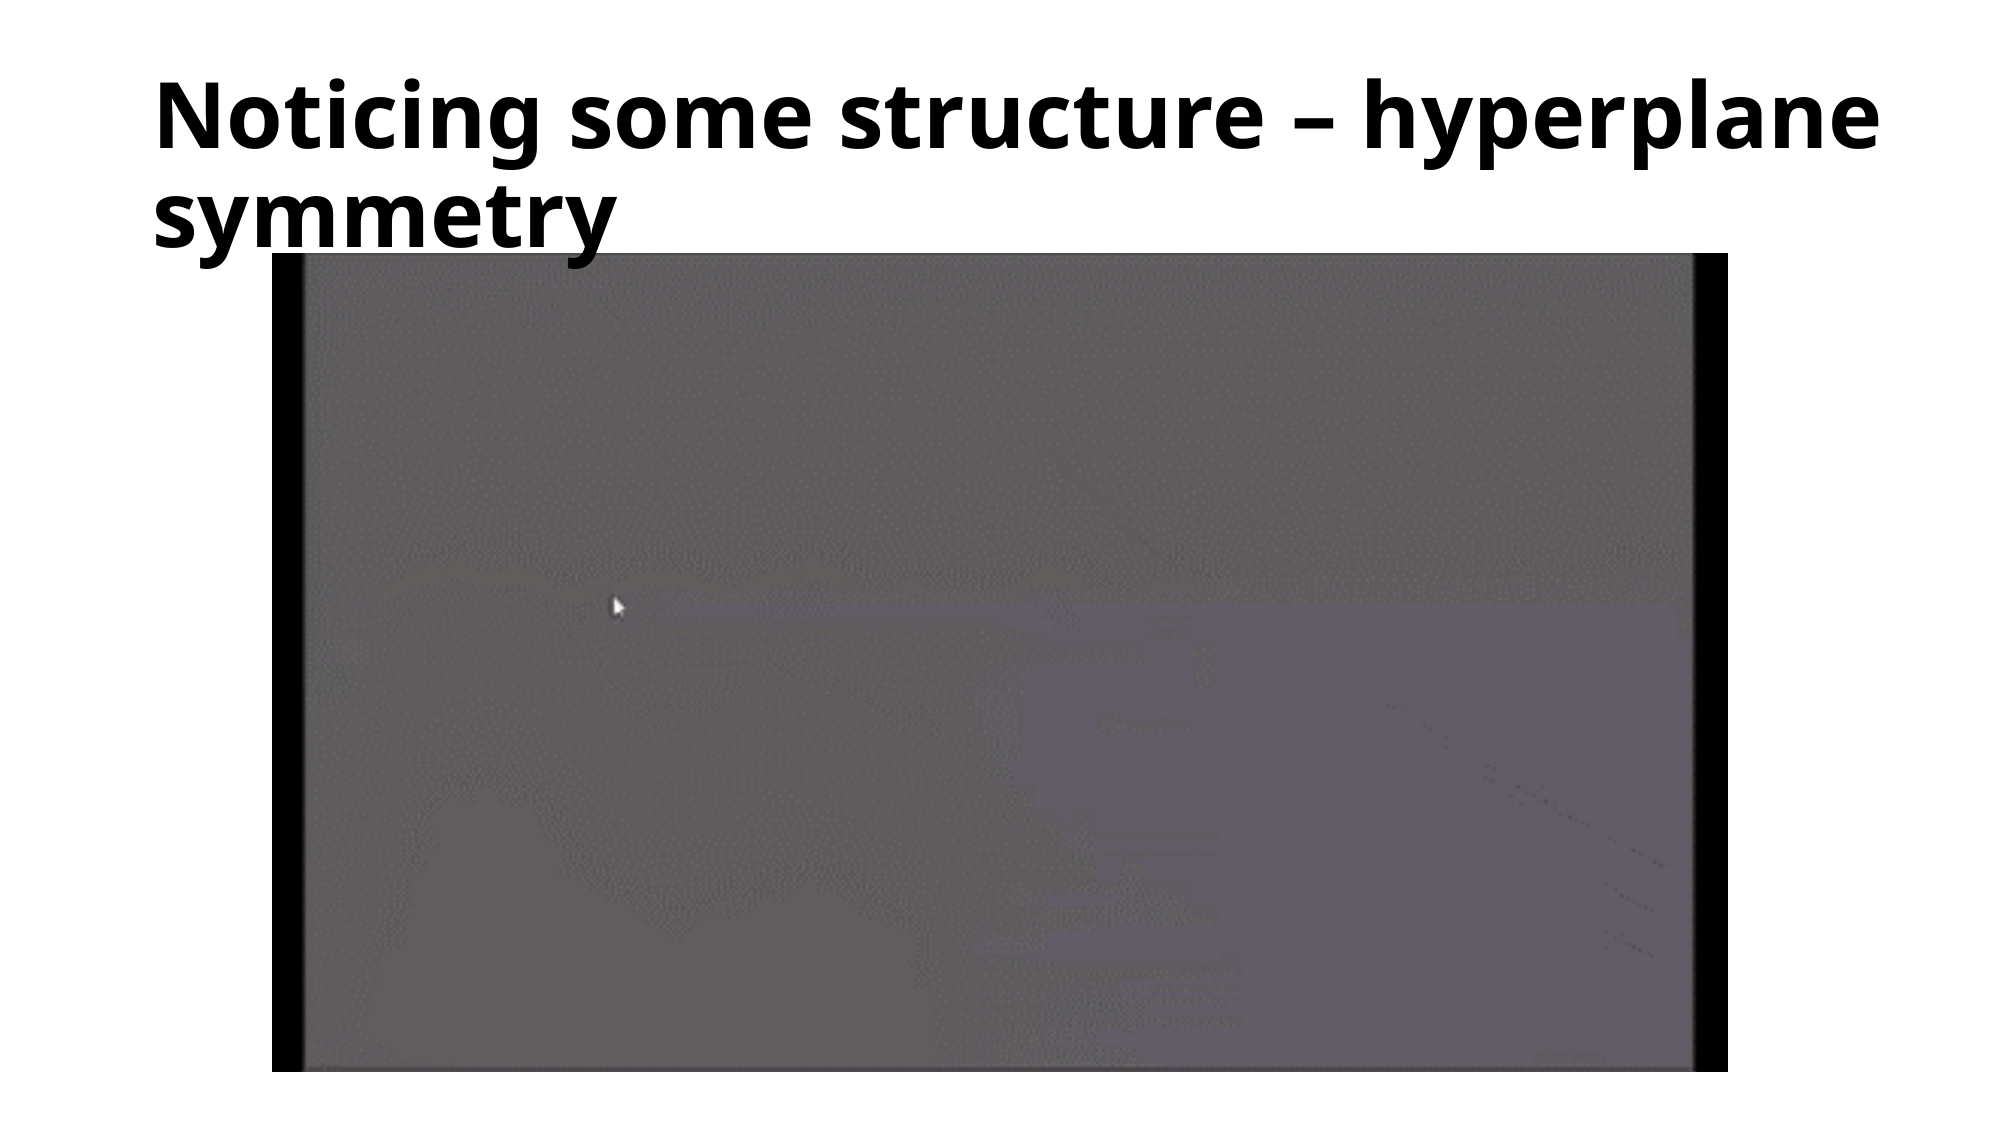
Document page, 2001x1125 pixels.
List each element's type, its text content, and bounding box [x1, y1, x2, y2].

title Noticing some structure – hyperplane symmetry [137, 59, 1924, 278]
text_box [272, 252, 1728, 1071]
